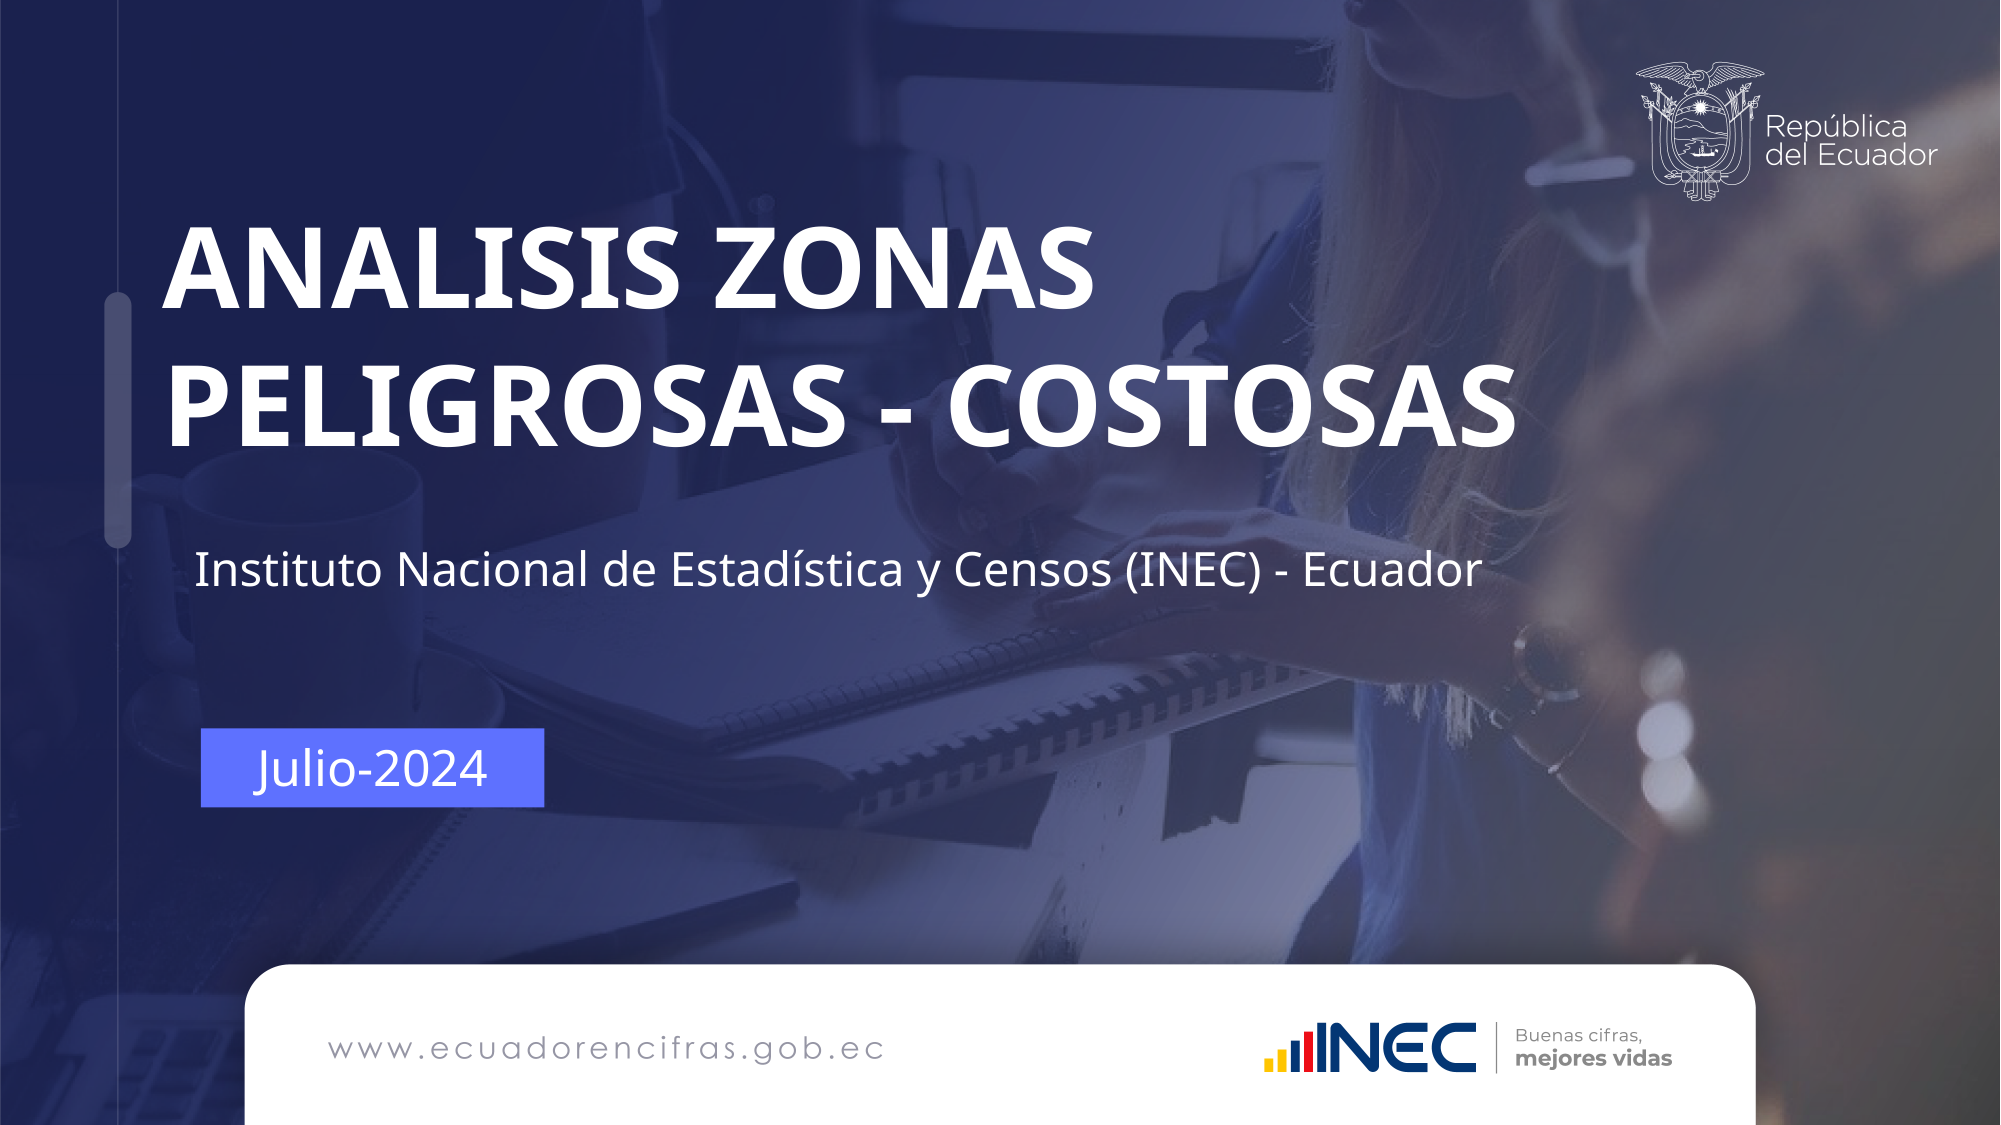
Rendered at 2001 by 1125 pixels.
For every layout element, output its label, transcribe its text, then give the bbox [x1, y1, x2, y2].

list Julio-2024 [200, 728, 545, 808]
subtitle Instituto Nacional de Estadística y Censos (INEC) - Ecuador [179, 532, 1525, 648]
picture [0, 0, 2000, 1125]
text_box ANALISIS ZONAS PELIGROSAS - COSTOSAS [147, 183, 1664, 488]
